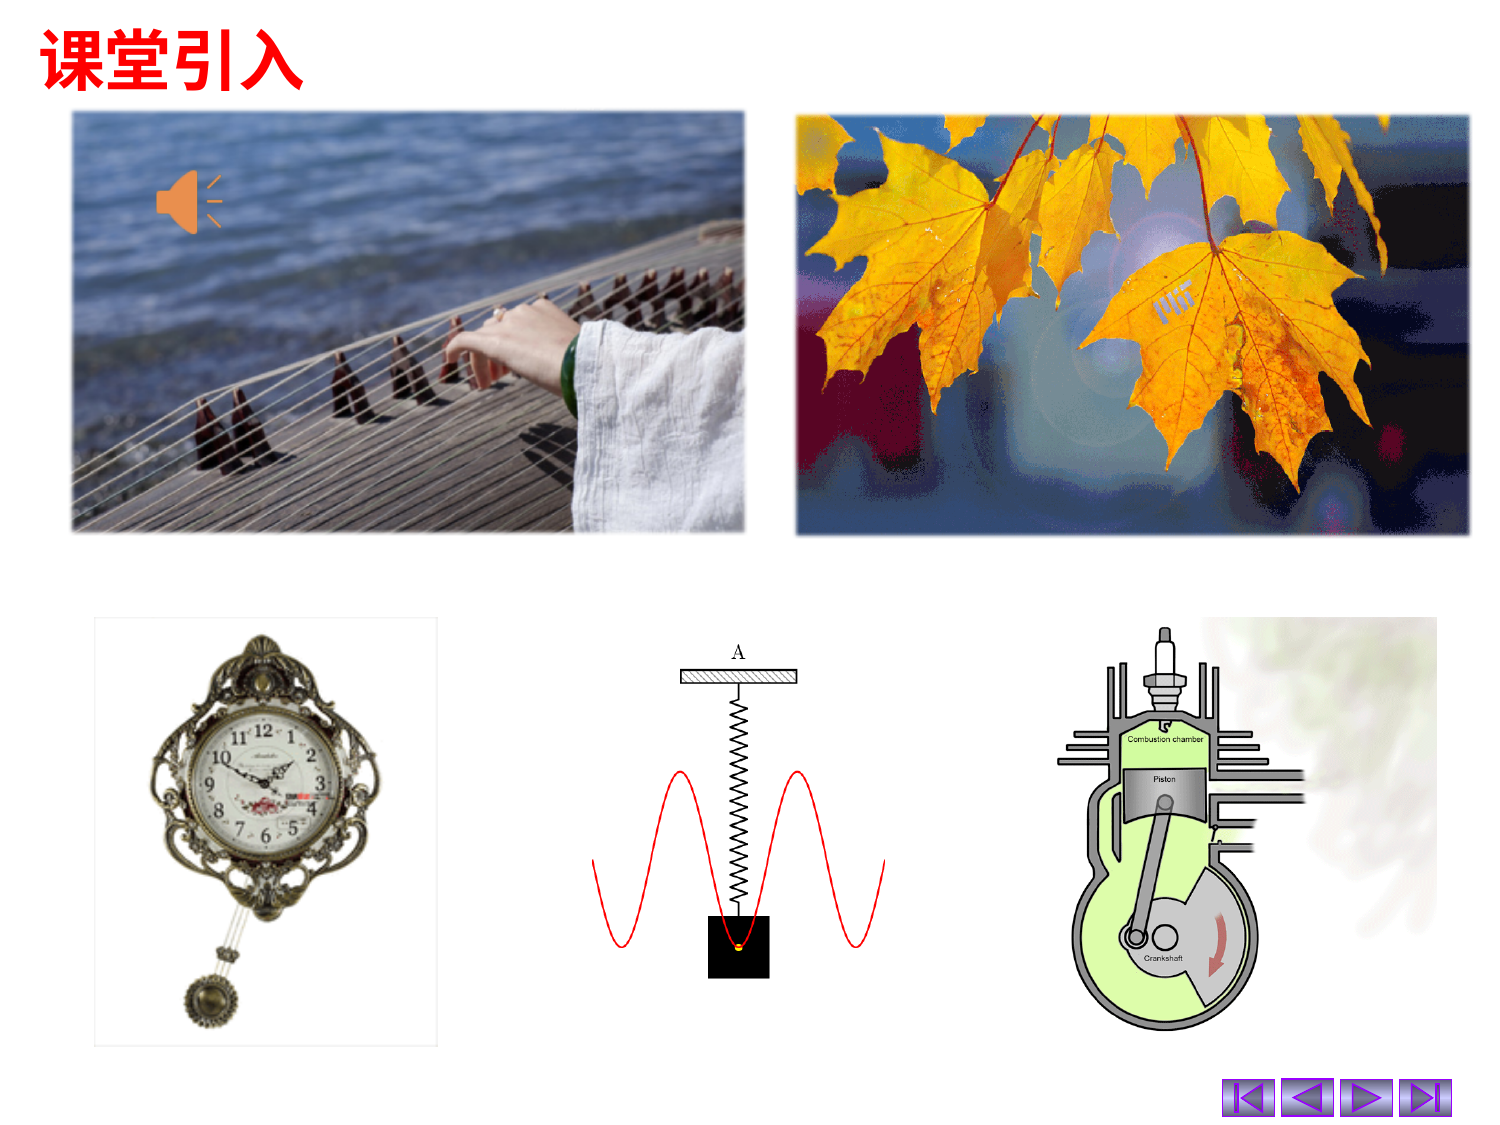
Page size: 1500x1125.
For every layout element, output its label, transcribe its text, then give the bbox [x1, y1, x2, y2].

picture [792, 111, 1473, 540]
picture [93, 616, 438, 1047]
picture [591, 625, 885, 1036]
text_box 课堂引入 [23, 11, 389, 107]
picture [68, 107, 748, 536]
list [1037, 616, 1437, 1036]
